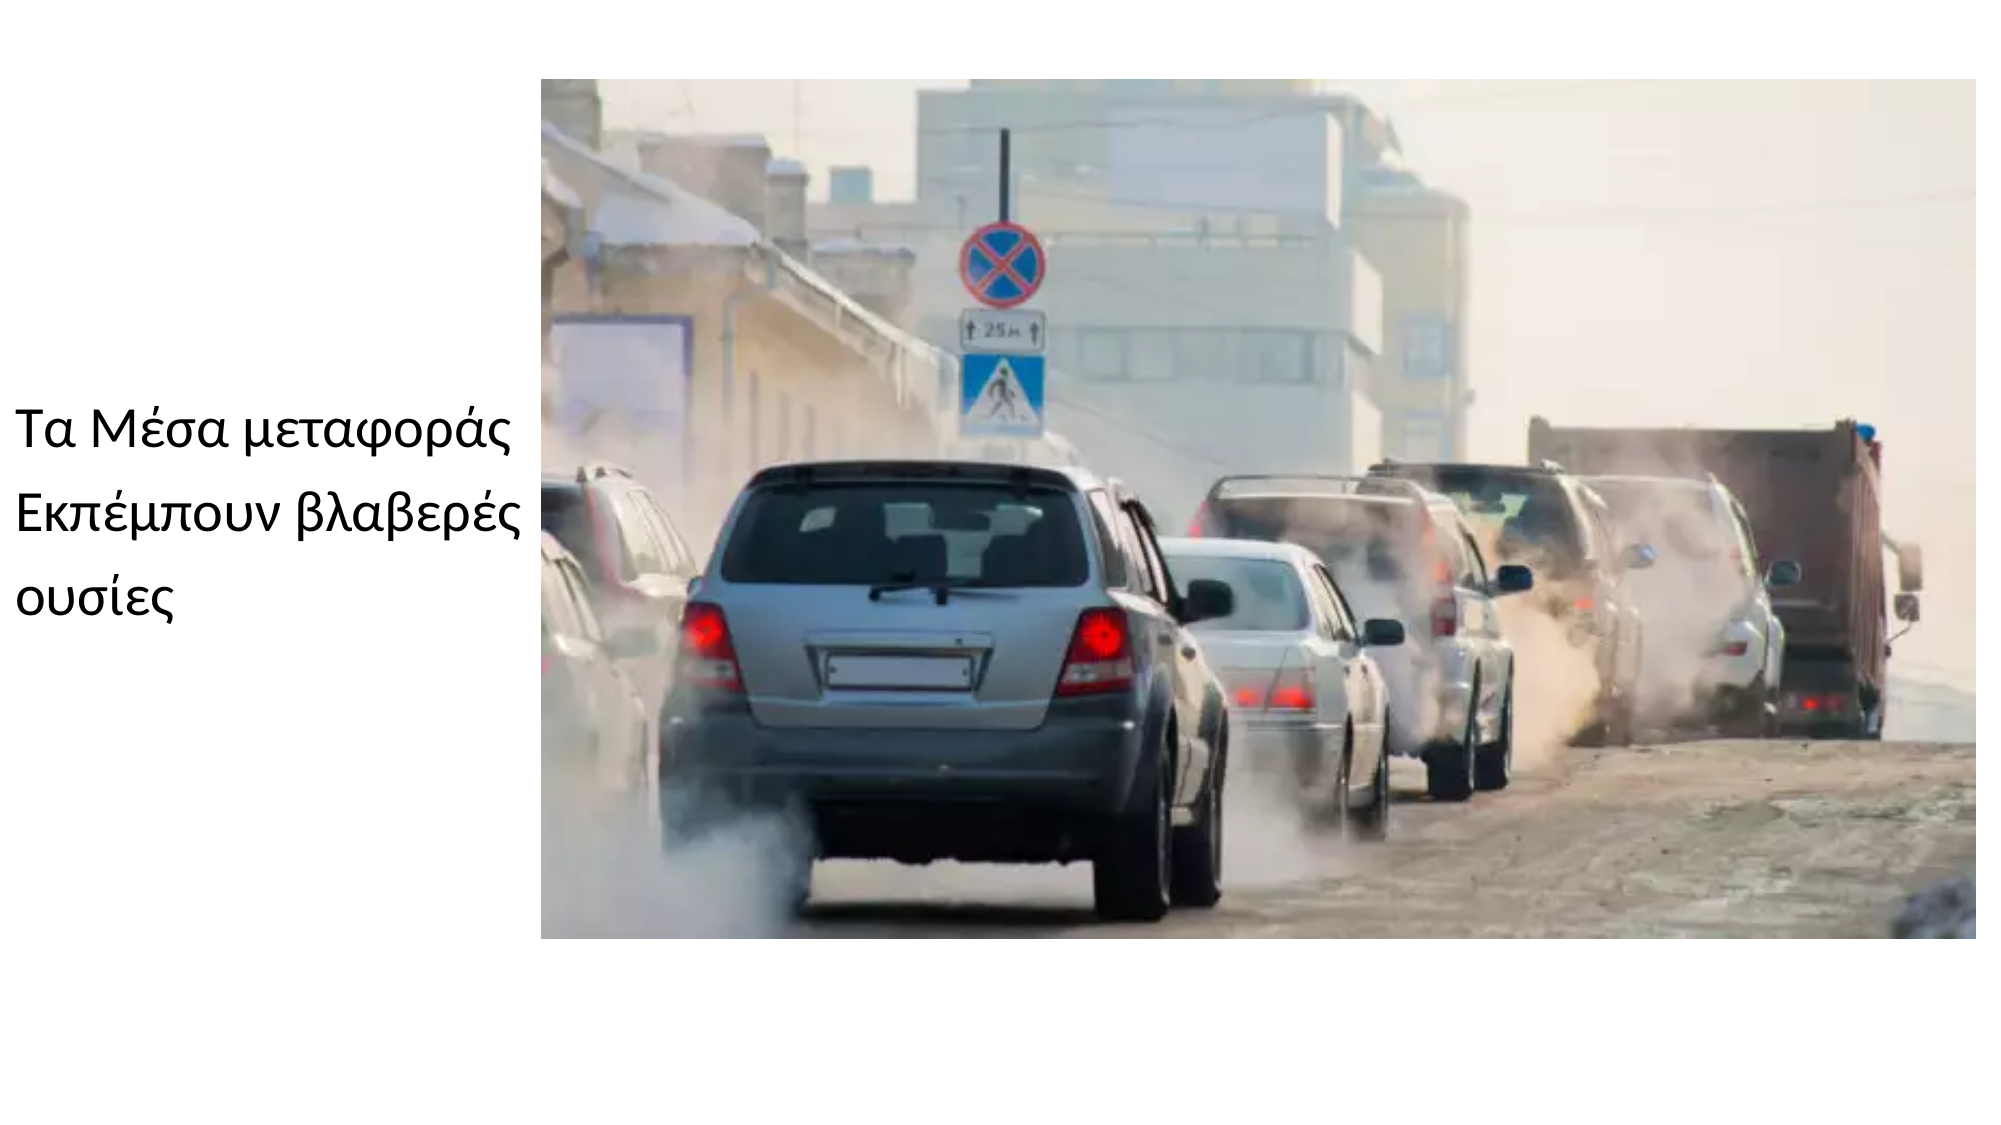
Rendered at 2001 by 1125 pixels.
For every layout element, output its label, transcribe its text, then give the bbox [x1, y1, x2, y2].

picture [541, 79, 1976, 939]
list Τα Μέσα μεταφοράς Εκπέμπουν βλαβερές ουσίες [0, 299, 1725, 1014]
